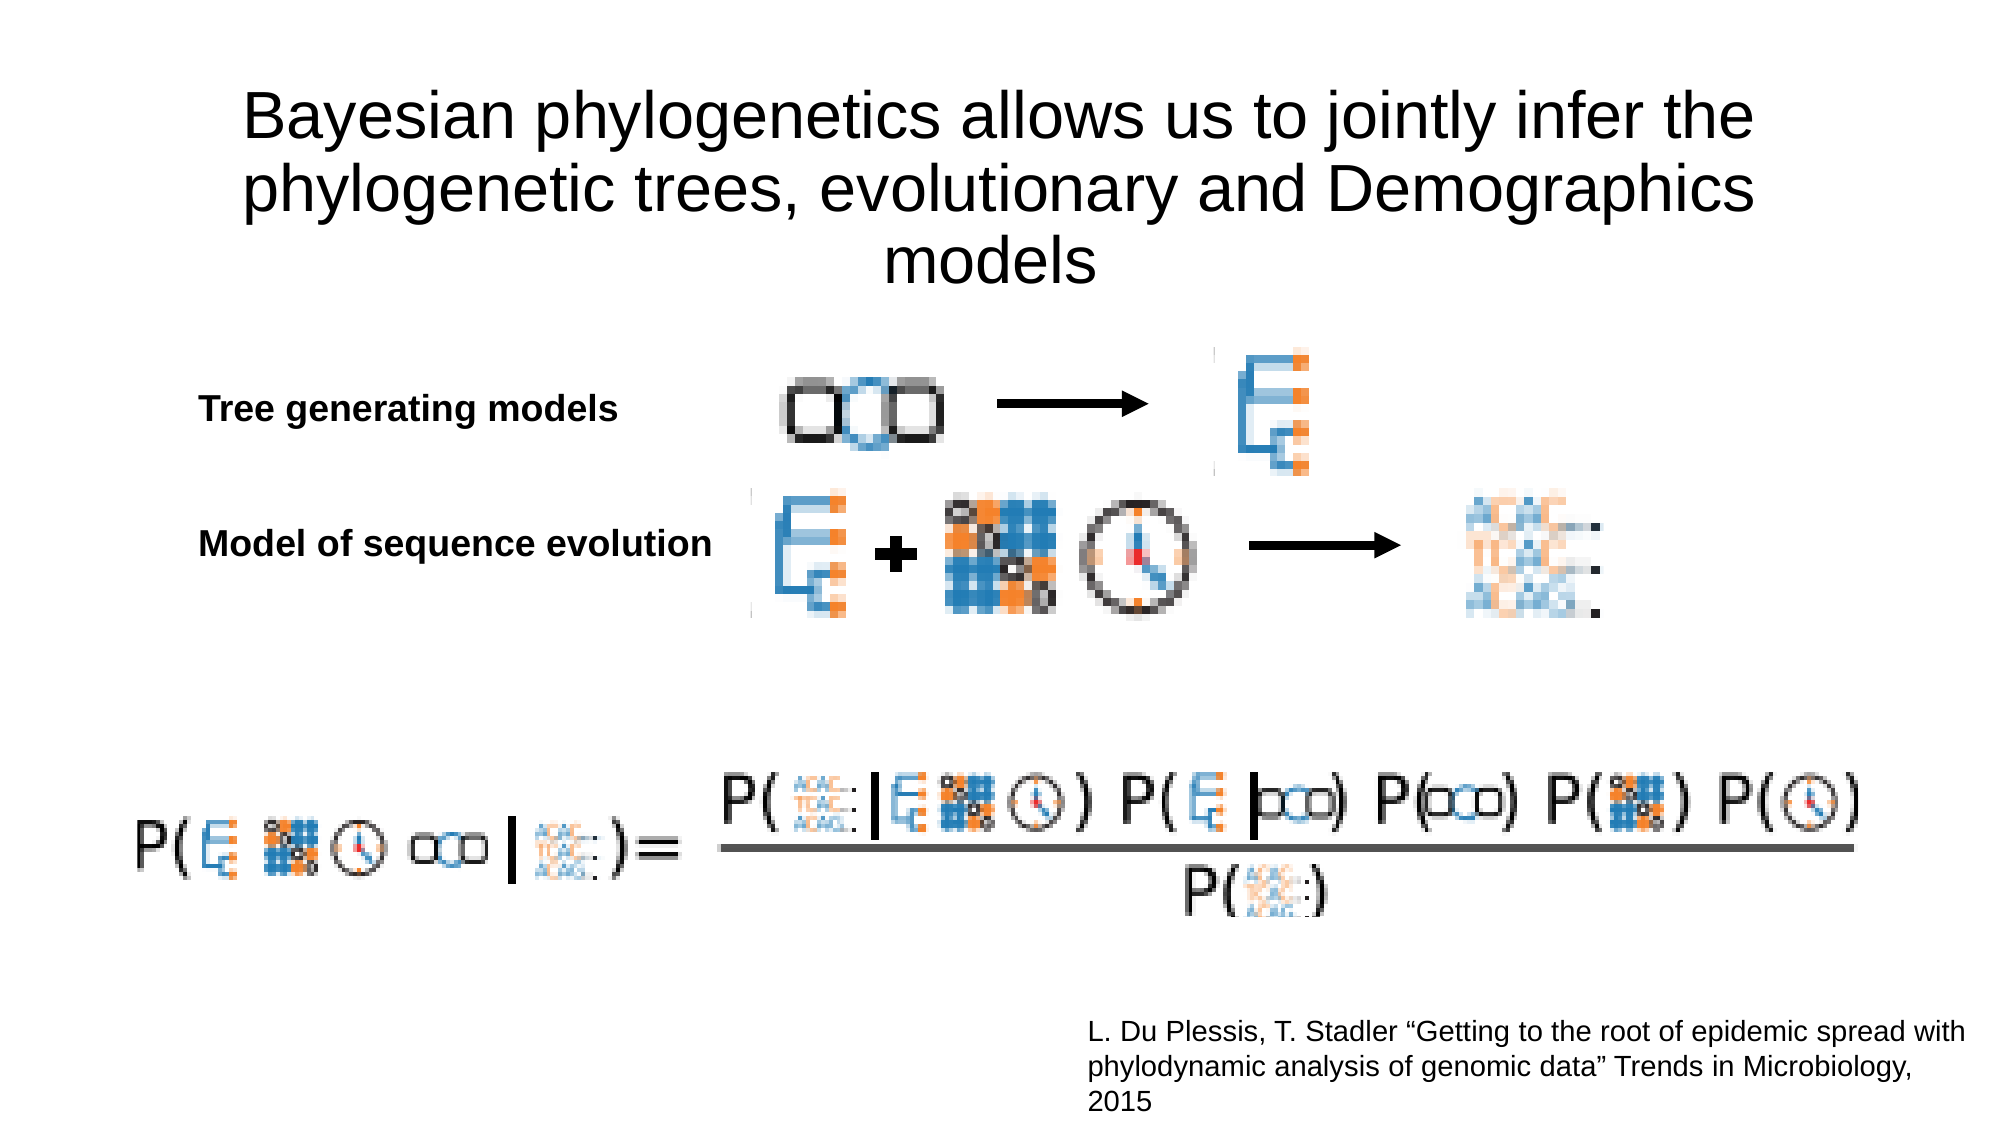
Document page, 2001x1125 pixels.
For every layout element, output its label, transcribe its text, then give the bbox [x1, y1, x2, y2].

picture [1444, 462, 1604, 636]
text_box [875, 536, 917, 572]
picture [137, 772, 1859, 917]
picture [1213, 331, 1326, 476]
text_box L. Du Plessis, T. Stadler “Getting to the root of epidemic spread with phylodynamic analysis of genomic data” Trends in Microbiology, 2015 [1072, 1005, 2000, 1125]
title Bayesian phylogenetics allows us to jointly infer the phylogenetic trees, evolutionary and Demographics models [137, 59, 1863, 320]
picture [939, 476, 1207, 621]
text_box Tree generating models Model of sequence evolution [183, 376, 1592, 662]
picture [750, 330, 947, 618]
